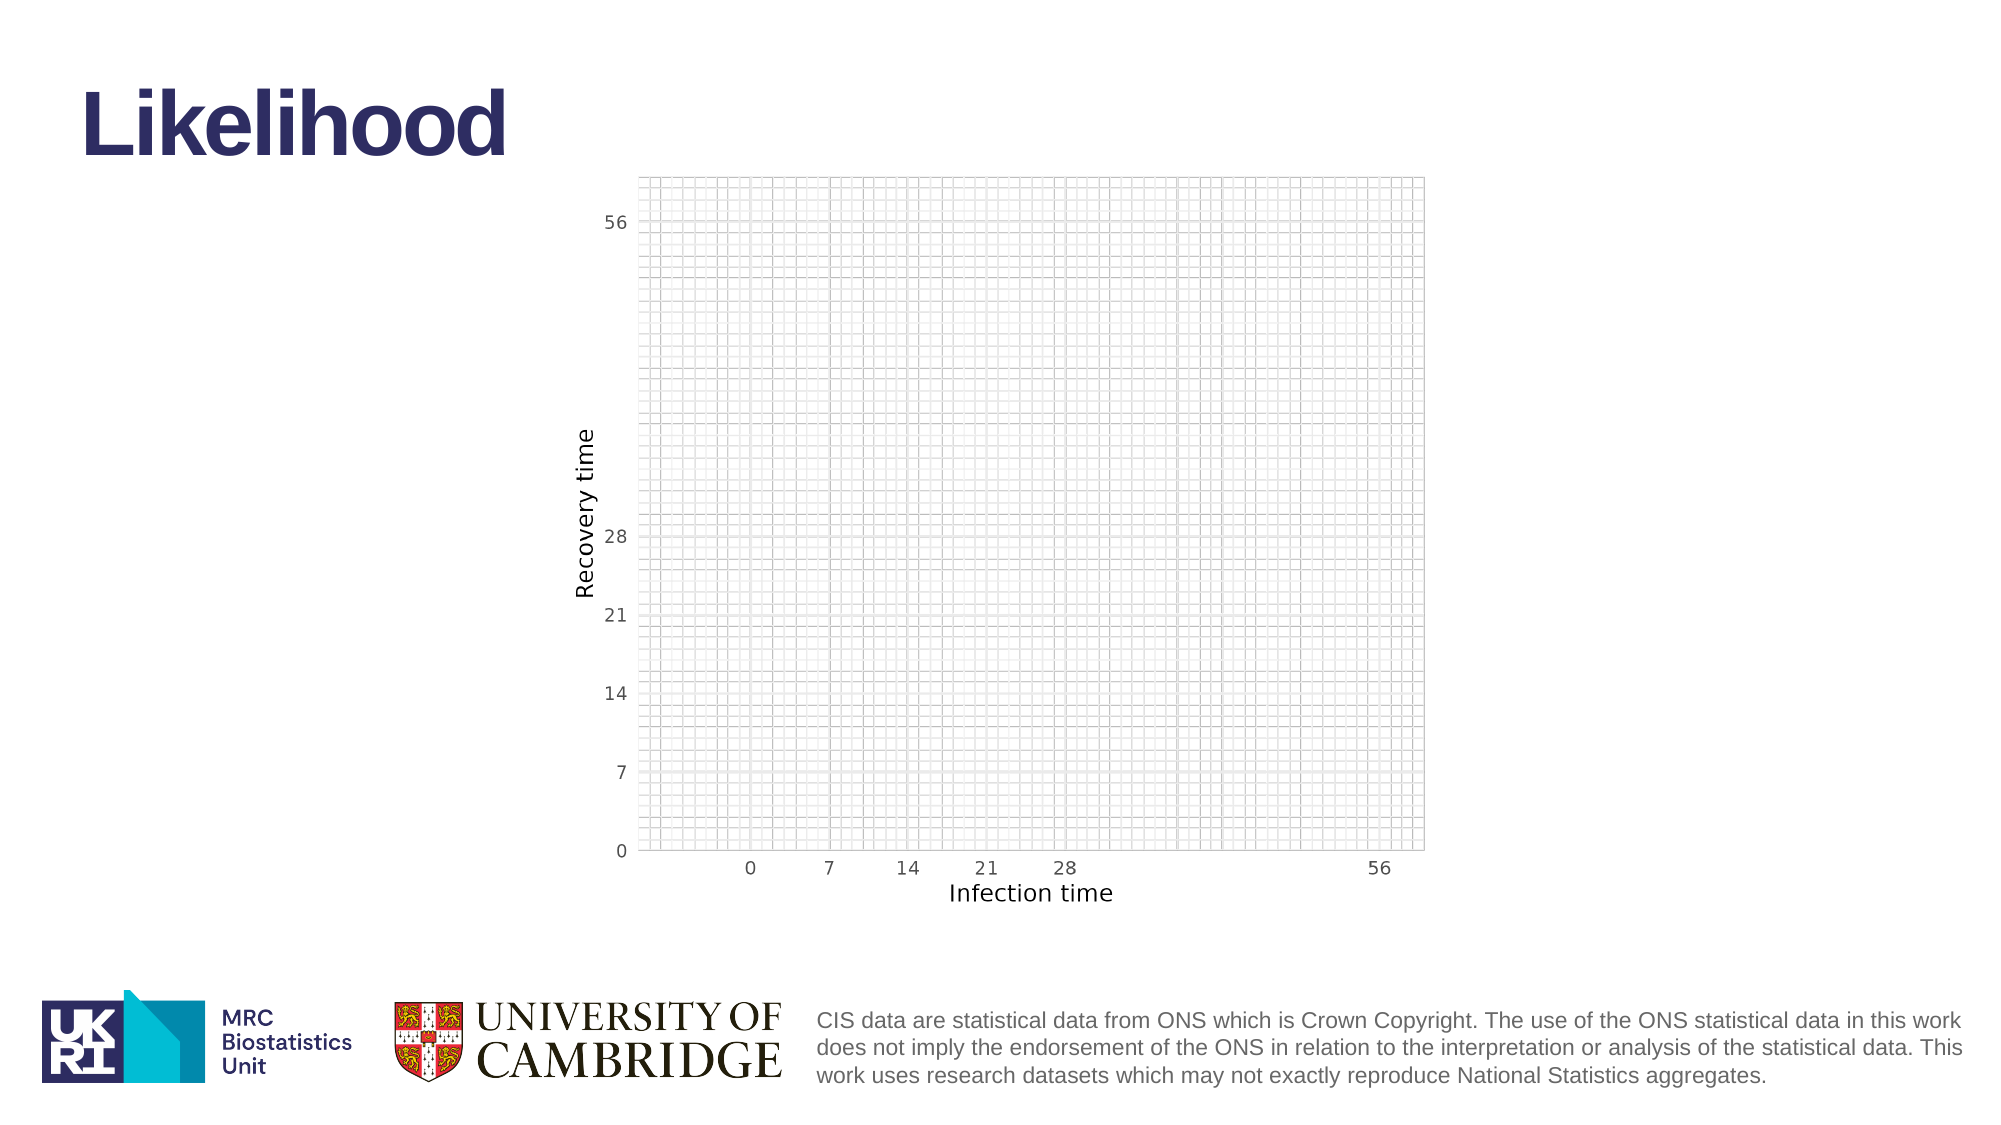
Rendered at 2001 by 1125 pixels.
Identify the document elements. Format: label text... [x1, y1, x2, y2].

picture [496, 165, 1504, 921]
picture [42, 990, 782, 1083]
text_box CIS data are statistical data from ONS which is Crown Copyright. The use of the ONS statistical data in this work does not imply the endorsement of the ONS in relation to the interpretation or analysis of the statistical data. This work uses research datasets which may not exactly reproduce National Statistics aggregates. [801, 998, 1988, 1096]
text_box Likelihood [66, 56, 1907, 182]
